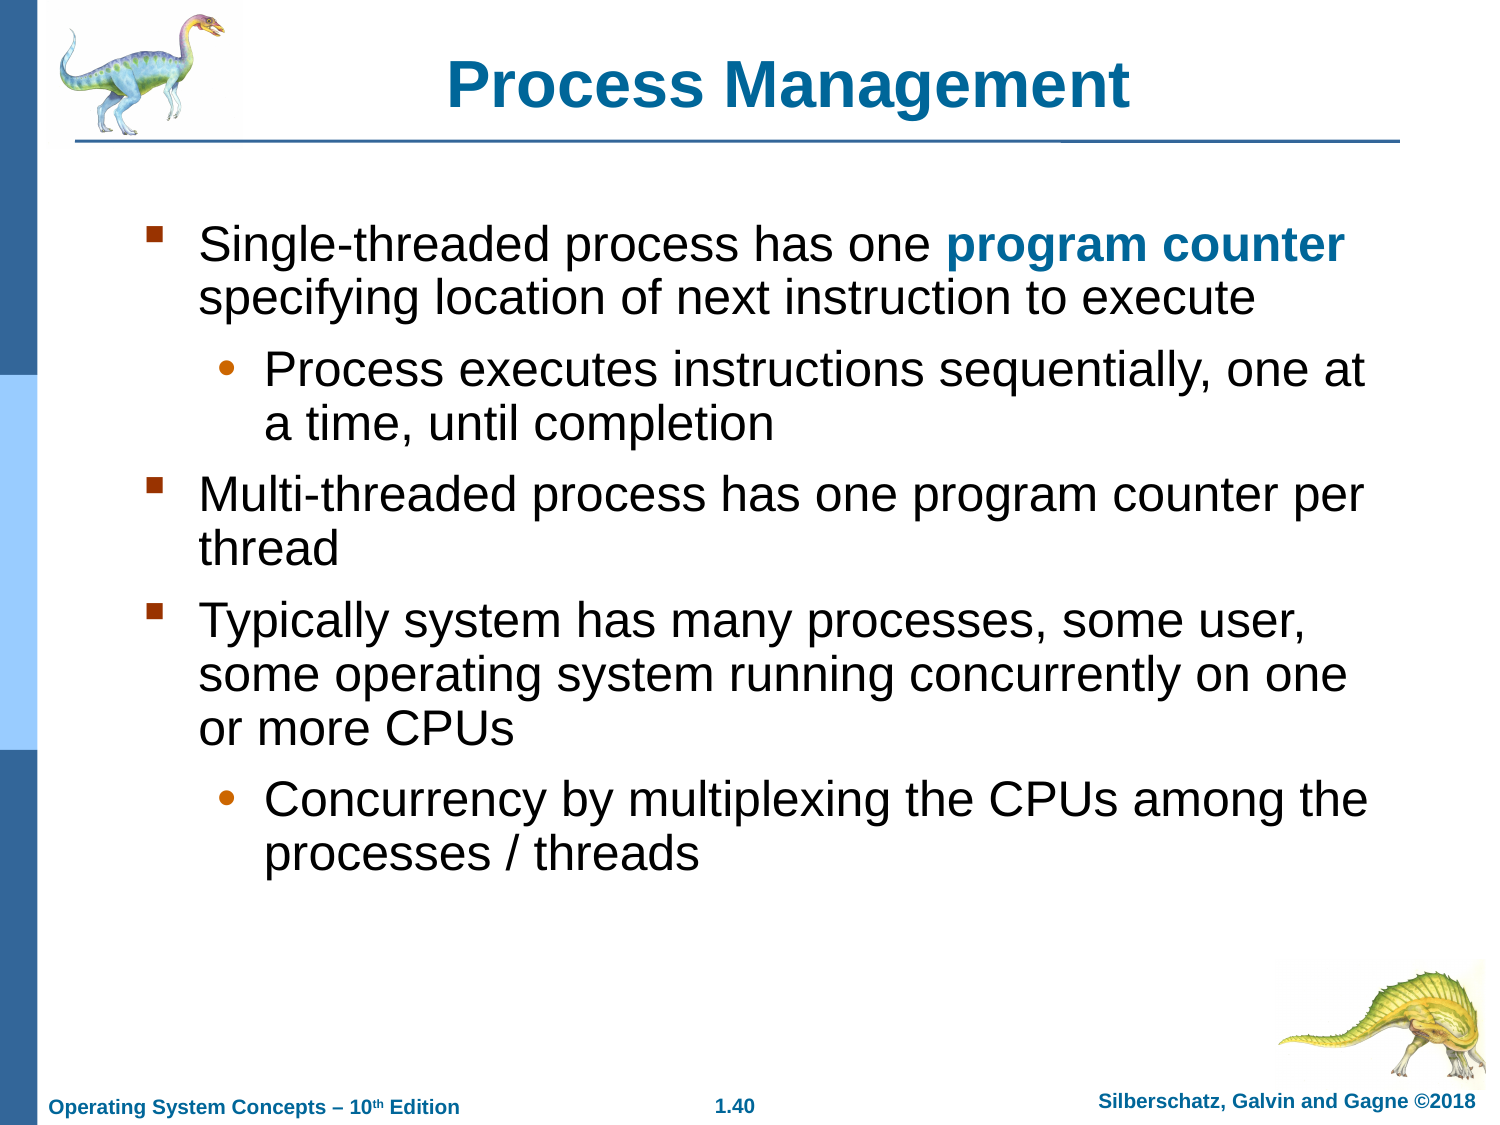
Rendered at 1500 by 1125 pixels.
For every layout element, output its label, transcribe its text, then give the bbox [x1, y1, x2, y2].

title Process Management [178, 34, 1399, 129]
list Single-threaded process has one program counter specifying location of next instruction to execute Process executes instructions sequentially, one at a time, until completion Multi-threaded process has one program counter per thread Typically system has many processes, some user, some operating system running concurrently on one or more CPUs Concurrency by multiplexing the CPUs among the processes / threads [127, 132, 1399, 971]
picture [46, 0, 243, 149]
picture [1275, 959, 1486, 1090]
